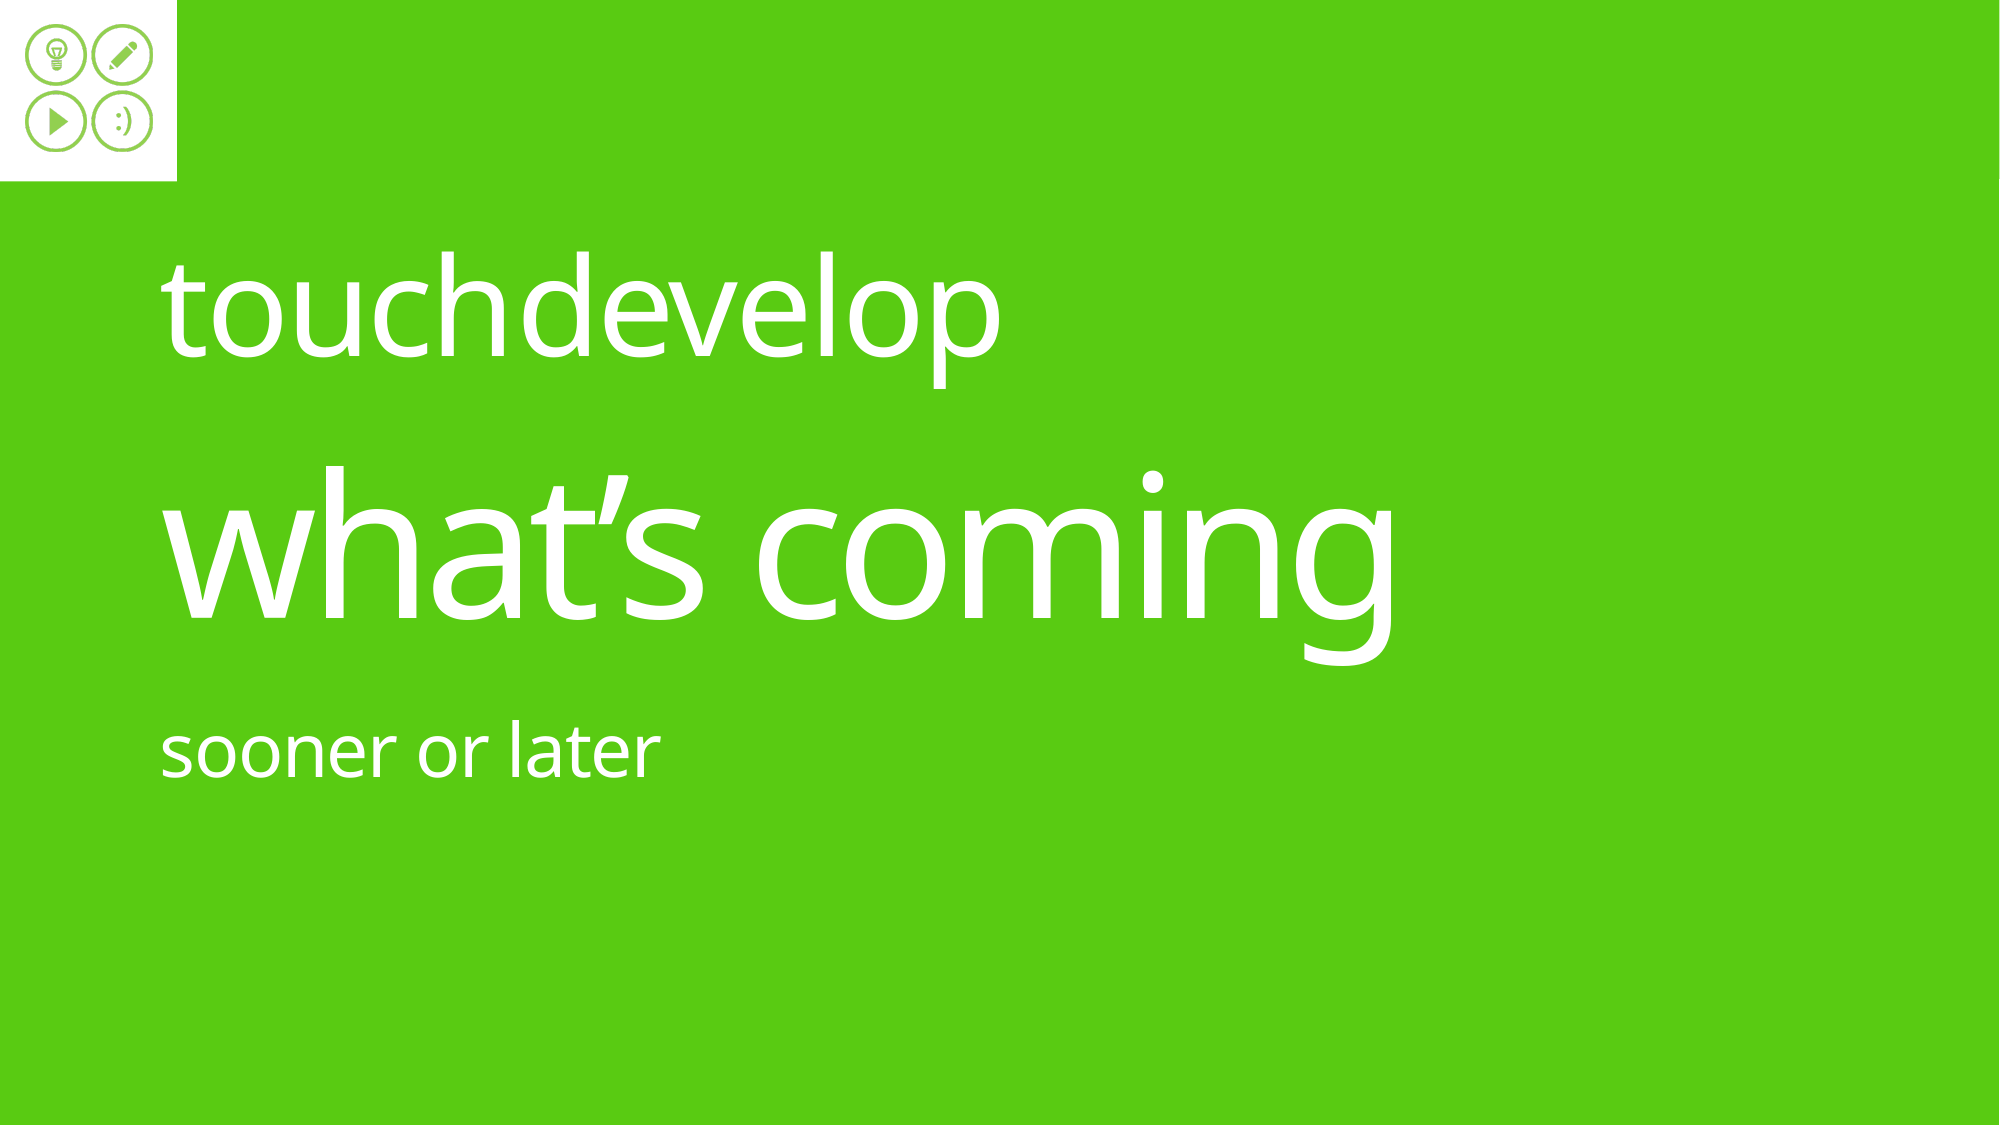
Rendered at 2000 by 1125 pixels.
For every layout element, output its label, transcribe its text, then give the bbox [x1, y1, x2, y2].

list touchdevelop [159, 236, 1839, 387]
list what’s coming [160, 440, 1841, 668]
picture [25, 24, 153, 152]
subtitle sooner or later [159, 712, 1839, 789]
